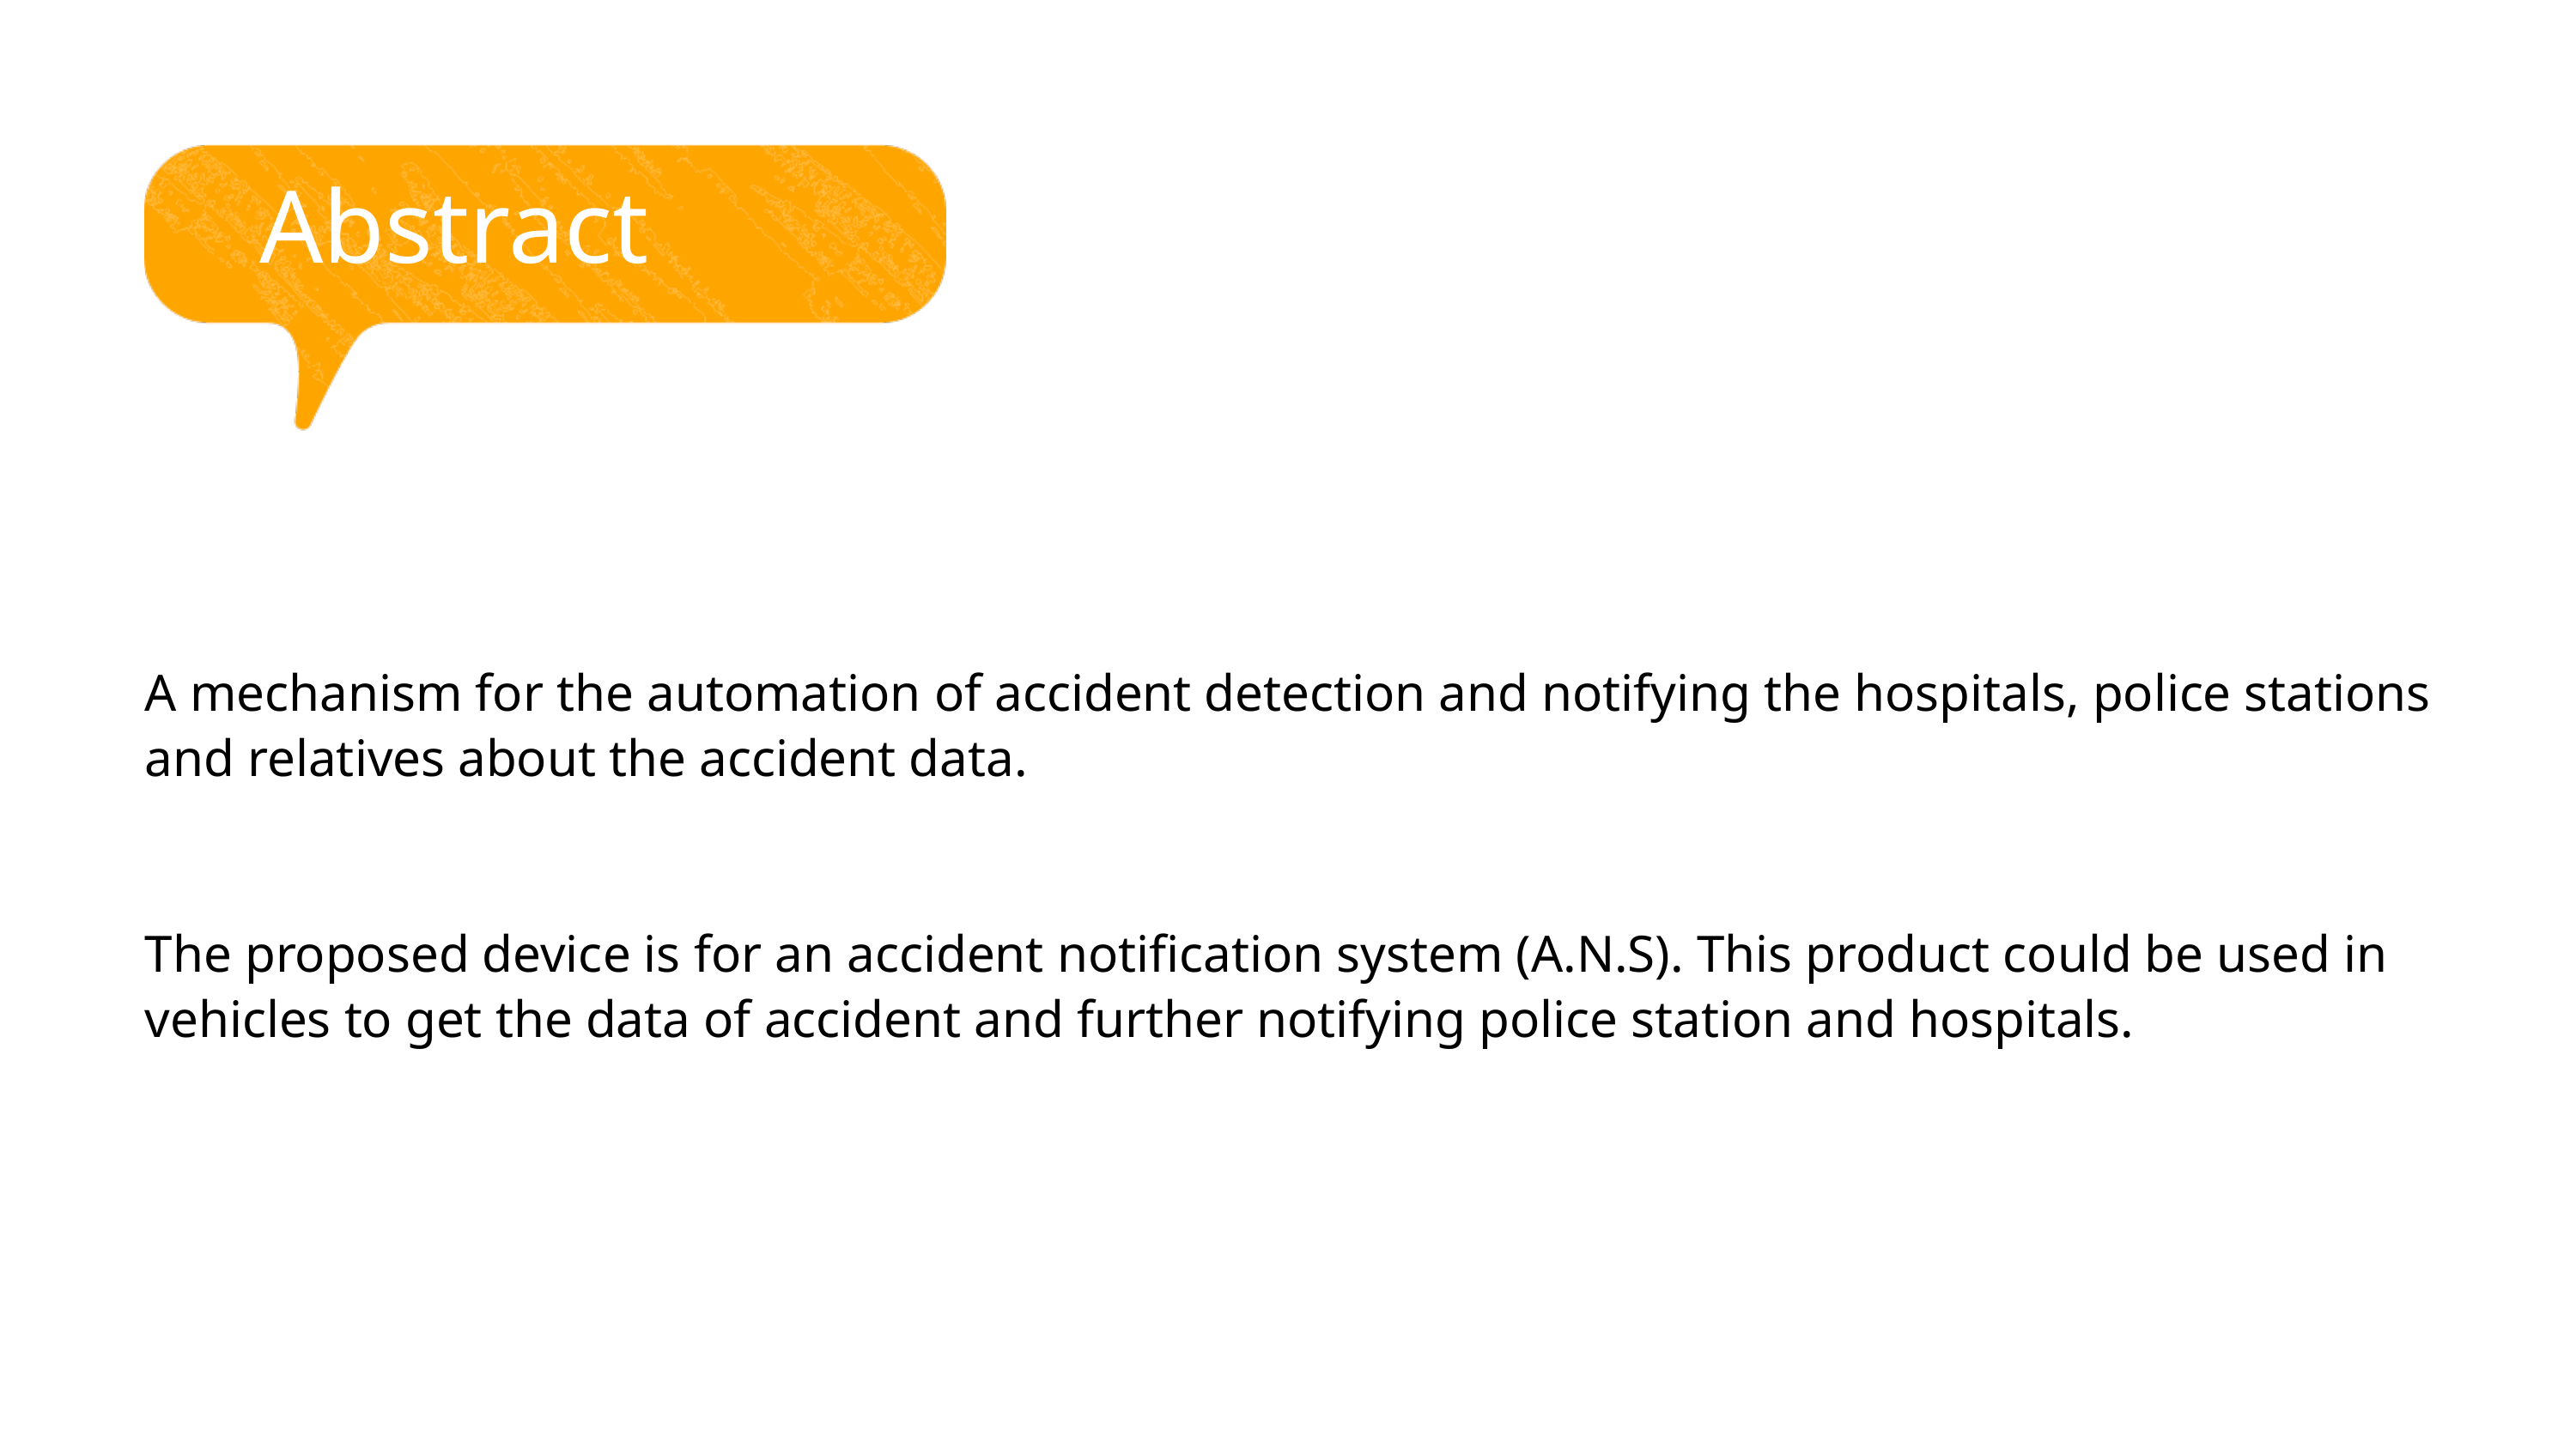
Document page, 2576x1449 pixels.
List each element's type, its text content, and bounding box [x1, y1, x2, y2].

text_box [144, 144, 946, 433]
text_box A mechanism for the automation of accident detection and notifying the hospitals, police stations and relatives about the accident data. The proposed device is for an accident notification system (A.N.S). This product could be used in vehicles to get the data of accident and further notifying police station and hospitals. [144, 656, 2432, 1243]
